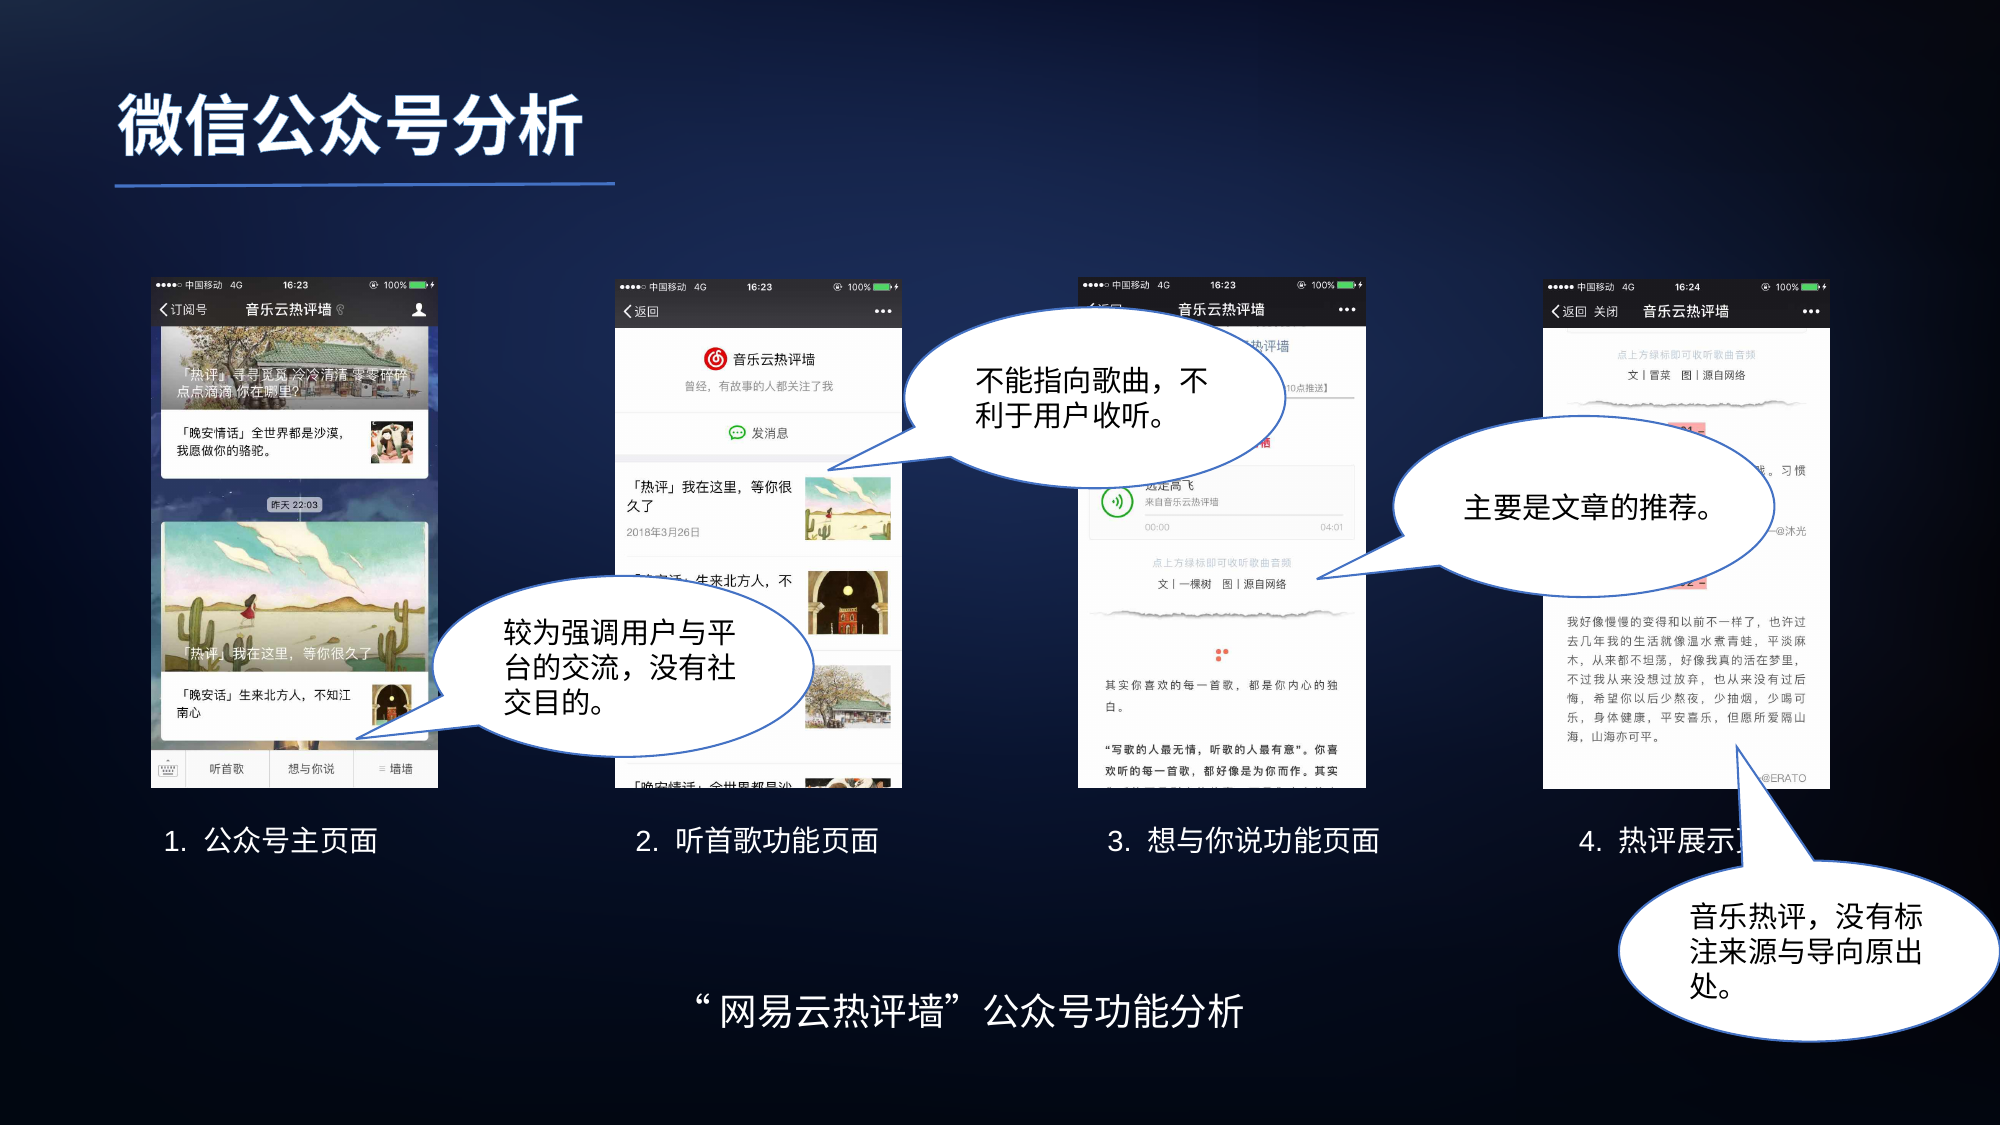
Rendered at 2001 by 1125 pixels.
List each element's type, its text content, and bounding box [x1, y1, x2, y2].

text_box 较为强调用户与平台的交流，没有社交目的。 [438, 574, 615, 758]
text_box 不能指向歌曲，不利于用户收听。 [902, 306, 1078, 489]
picture [1394, 522, 1401, 538]
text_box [1078, 277, 1394, 866]
text_box 主要是文章的推荐。 [1394, 417, 1543, 596]
picture [0, 0, 2000, 1125]
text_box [615, 279, 902, 866]
text_box 微信公众号分析 [101, 75, 662, 171]
text_box 音乐热评，没有标注来源与导向原出处。 [1617, 860, 2000, 1043]
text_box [151, 277, 438, 866]
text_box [1543, 279, 1830, 866]
text_box “网易云热评墙”公众号功能分析 [658, 981, 1280, 1041]
